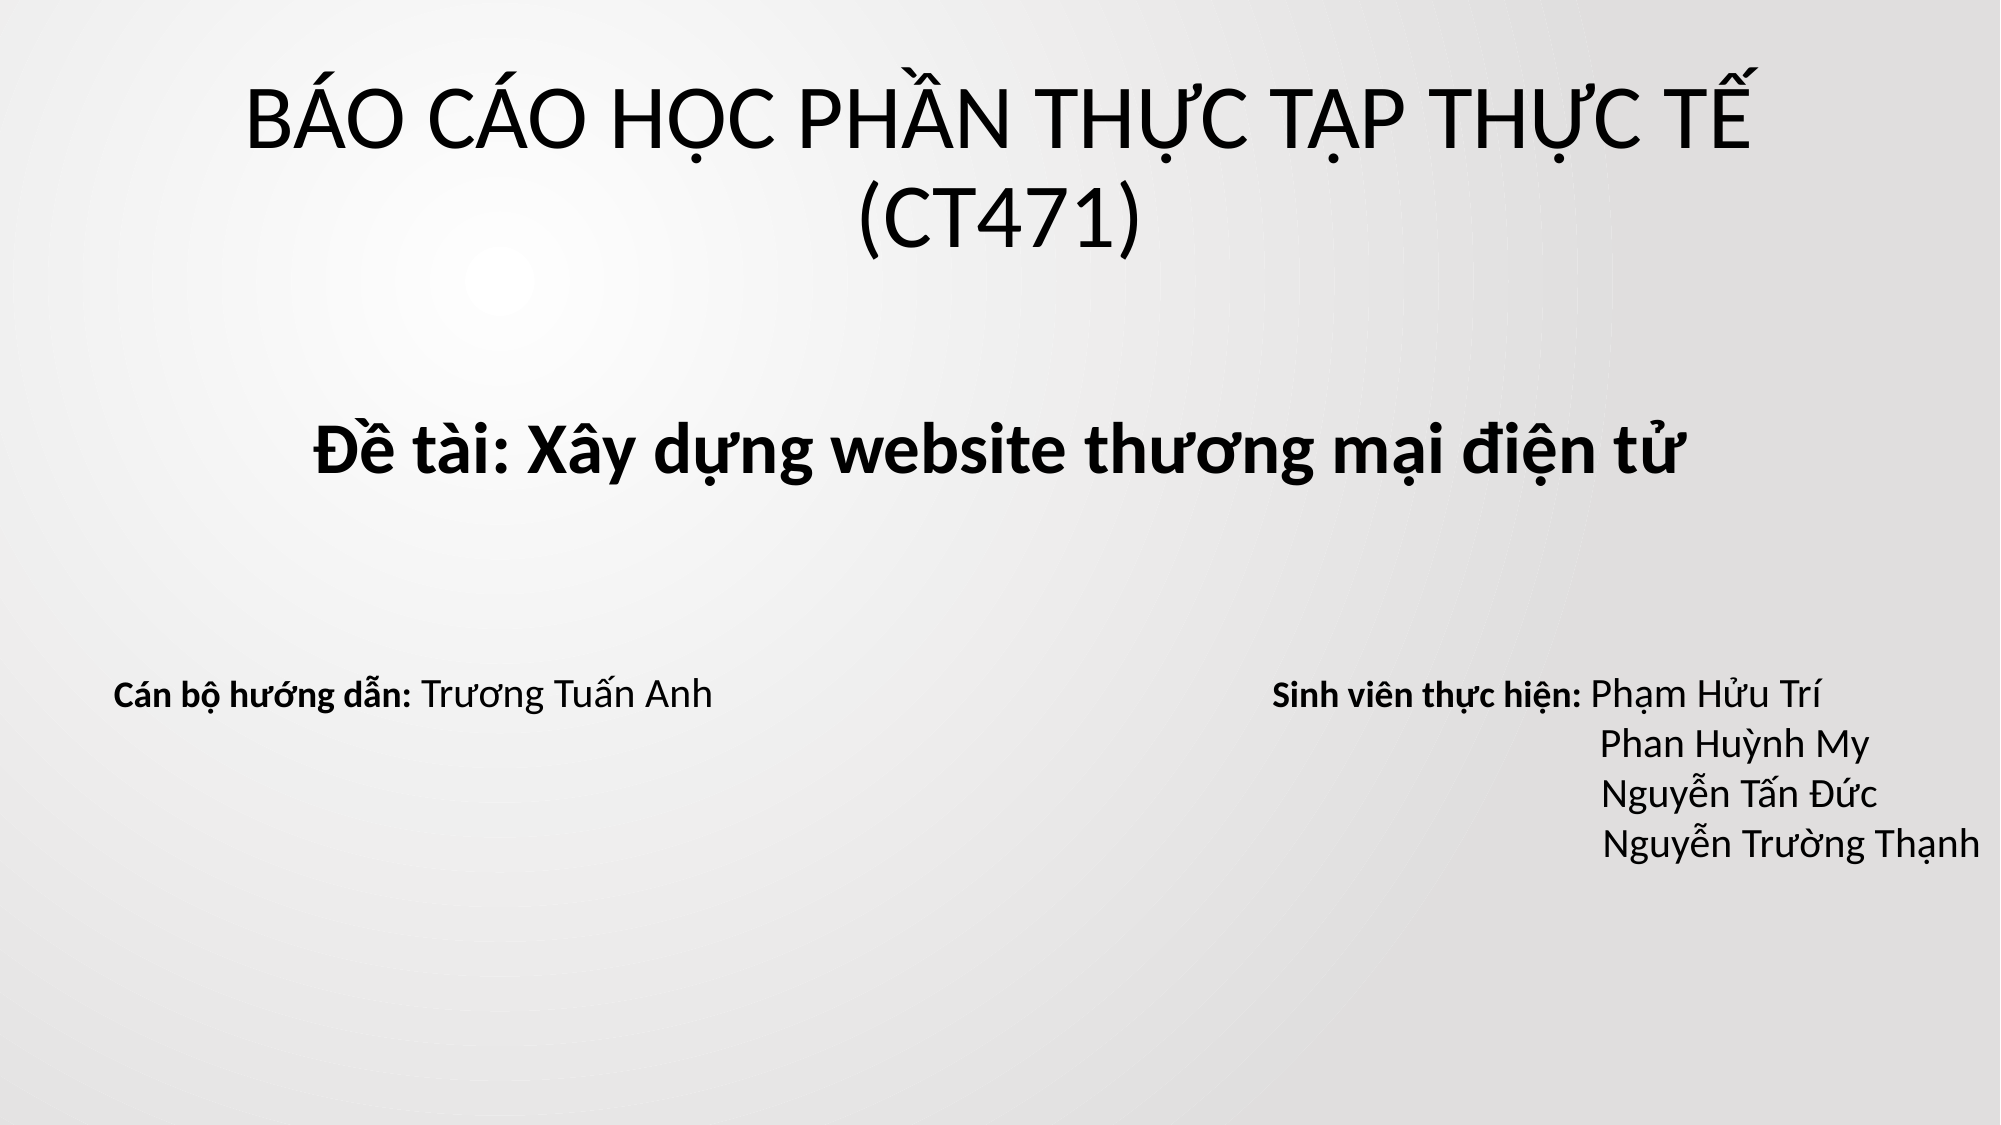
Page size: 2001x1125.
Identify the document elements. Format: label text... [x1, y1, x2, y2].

title BÁO CÁO HỌC PHẦN THỰC TẬP THỰC TẾ (CT471) [137, 59, 1863, 278]
text_box Cán bộ hướng dẫn: Trương Tuấn Anh [99, 658, 850, 724]
text_box Sinh viên thực hiện: Phạm Hửu Trí Phan Huỳnh My Nguyễn Tấn Đức Nguyễn Trường Thạnh [1103, 658, 2000, 919]
list Đề tài: Xây dựng website thương mại điện tử [0, 350, 2000, 607]
